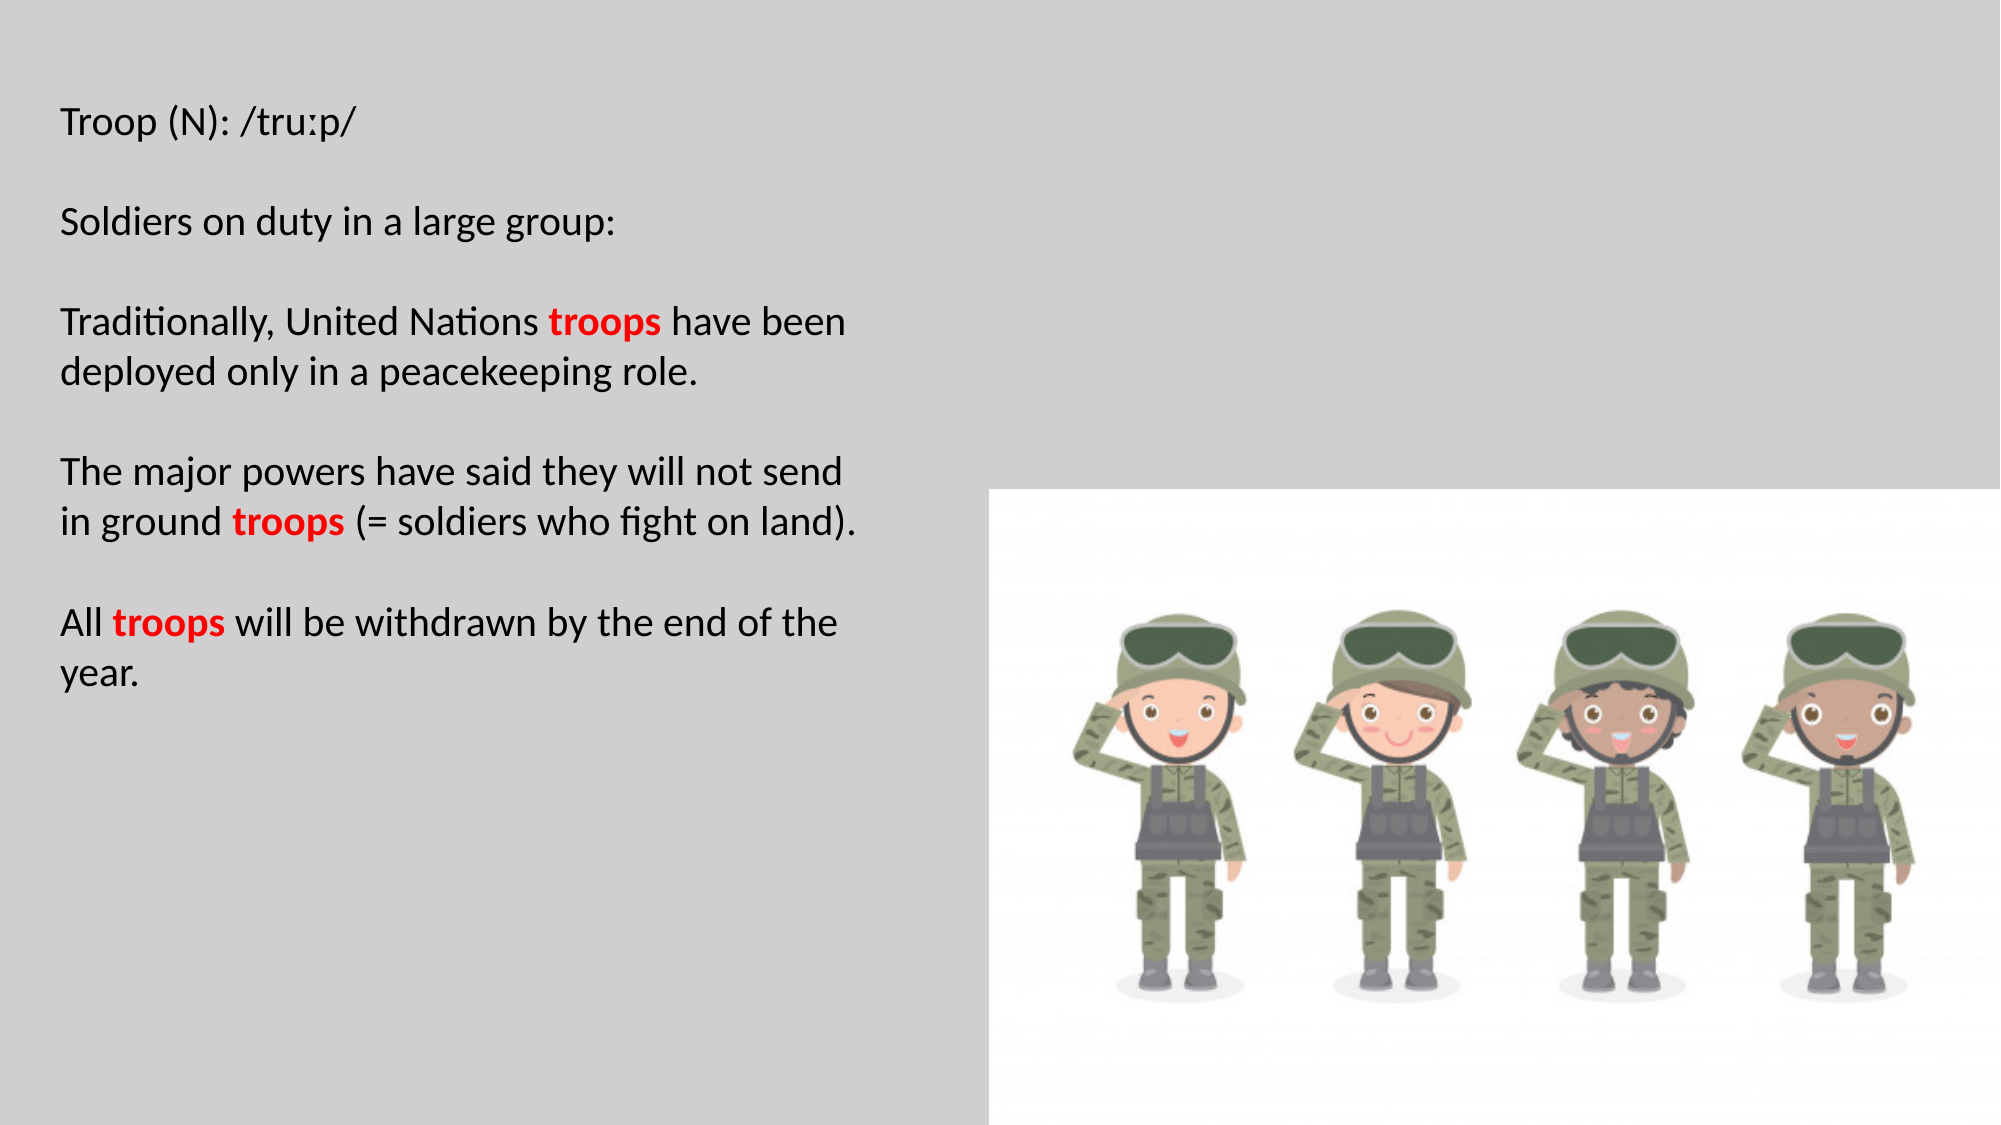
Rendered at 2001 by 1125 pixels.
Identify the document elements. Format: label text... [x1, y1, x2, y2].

text_box Troop (N): /truːp/ Soldiers on duty in a large group: Traditionally, United Nations troops have been deployed only in a peacekeeping role. The major powers have said they will not send in ground troops (= soldiers who fight on land). All troops will be withdrawn by the end of the year. [45, 86, 896, 752]
picture [989, 489, 2000, 1125]
